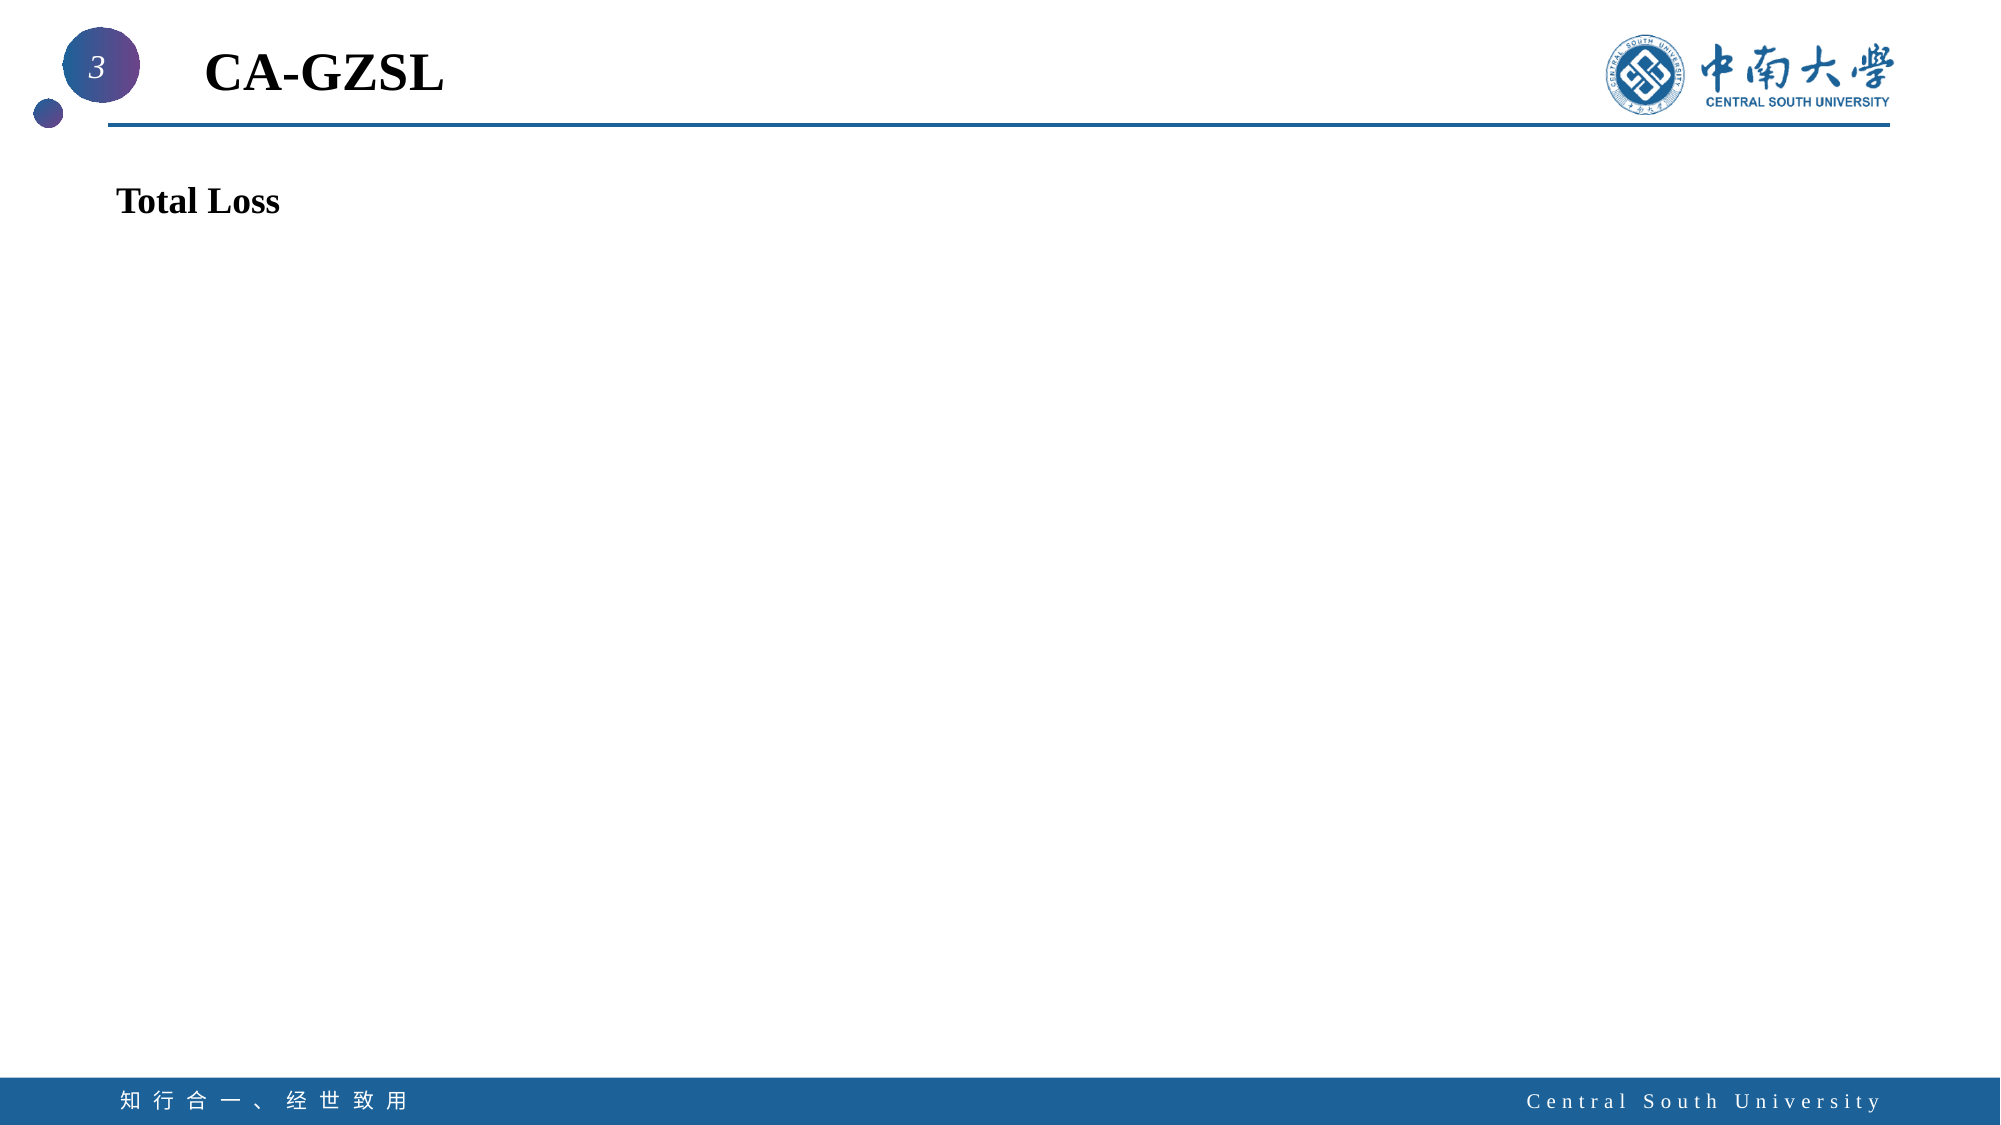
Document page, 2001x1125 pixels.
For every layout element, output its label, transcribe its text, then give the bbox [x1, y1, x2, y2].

text_box [0, 1077, 2000, 1125]
picture [1595, 28, 1907, 121]
text_box 知行合一、经世致用 [105, 1080, 423, 1120]
text_box [158, 0, 1050, 118]
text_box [33, 26, 153, 128]
text_box Central South University [1511, 1080, 1894, 1120]
text_box CA-GZSL [204, 26, 1096, 110]
